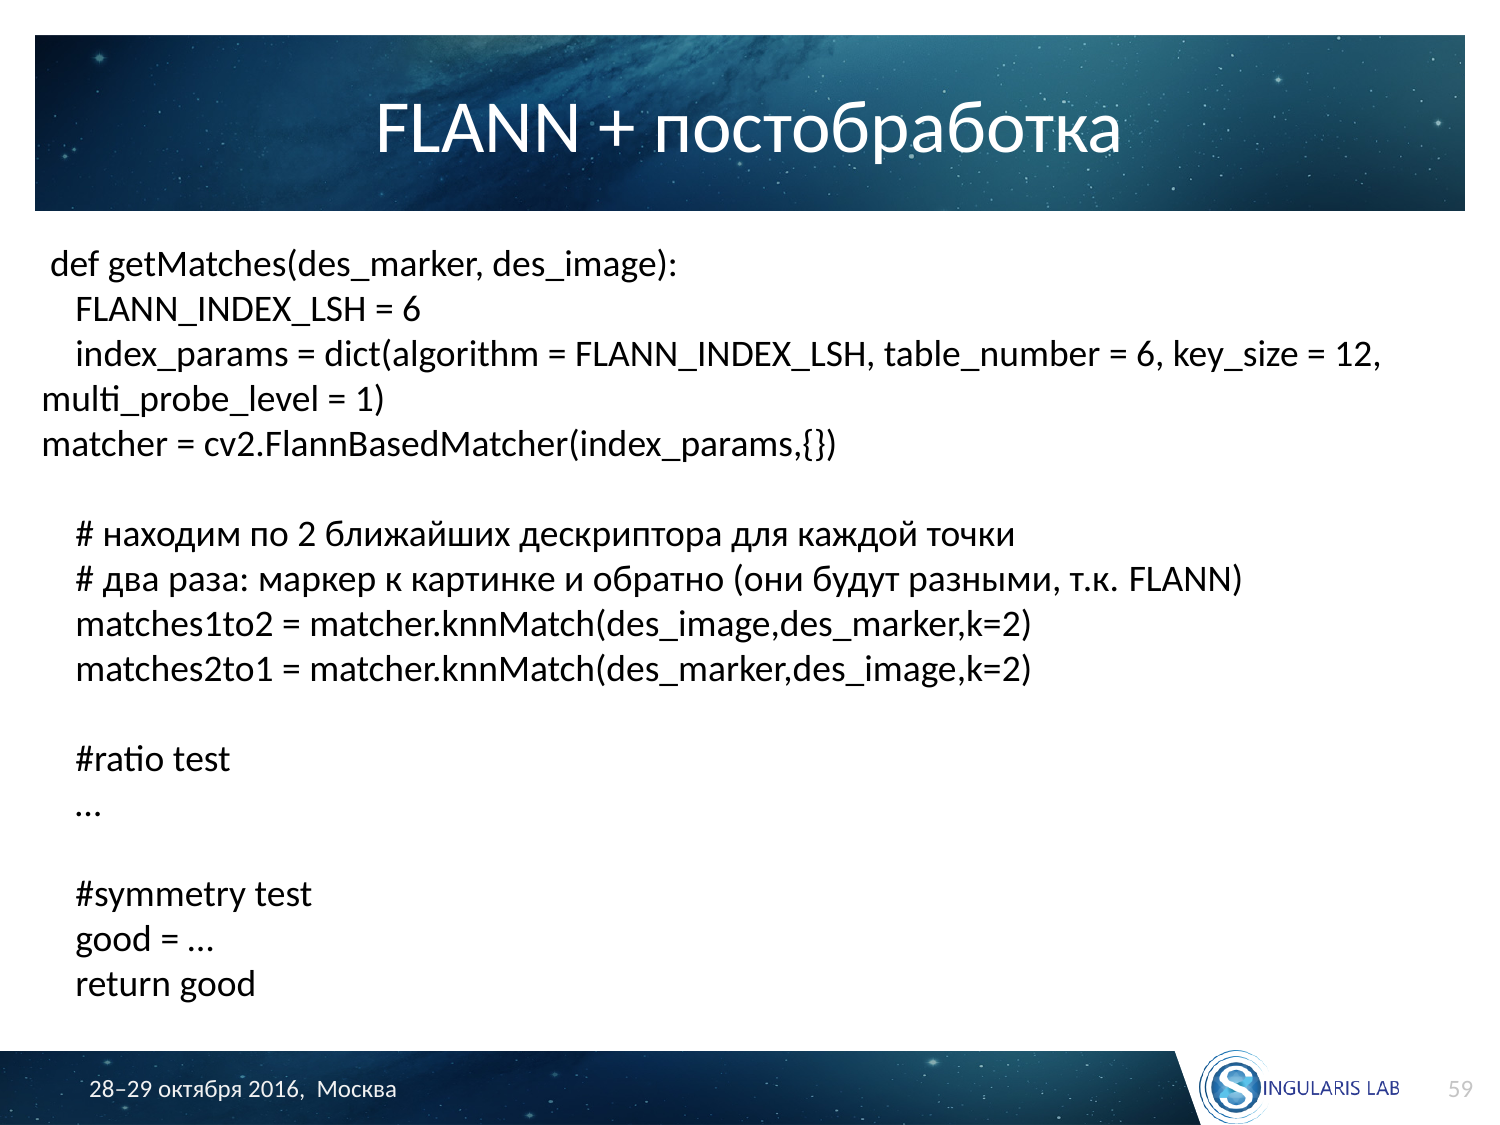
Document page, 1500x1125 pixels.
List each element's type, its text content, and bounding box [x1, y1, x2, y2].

text_box def getMatches(des_marker, des_image): FLANN_INDEX_LSH = 6 index_params = dict(algorithm = FLANN_INDEX_LSH, table_number = 6, key_size = 12, multi_probe_level = 1) matcher = cv2.FlannBasedMatcher(index_params,{}) # находим по 2 ближайших дескриптора для каждой точки # два раза: маркер к картинке и обратно (они будут разными, т.к. FLANN) matches1to2 = matcher.knnMatch(des_image,des_marker,k=2) matches2to1 = matcher.knnMatch(des_marker,des_image,k=2) #ratio test … #symmetry test good = … return good [26, 231, 1468, 1012]
title FLANN + постобработка [35, 35, 1465, 211]
picture [0, 1050, 1399, 1125]
slide_number 59 [1421, 1057, 1500, 1117]
footer [457, 1057, 1161, 1115]
slide_number 28–29 октября 2016, Москва [74, 1058, 433, 1117]
